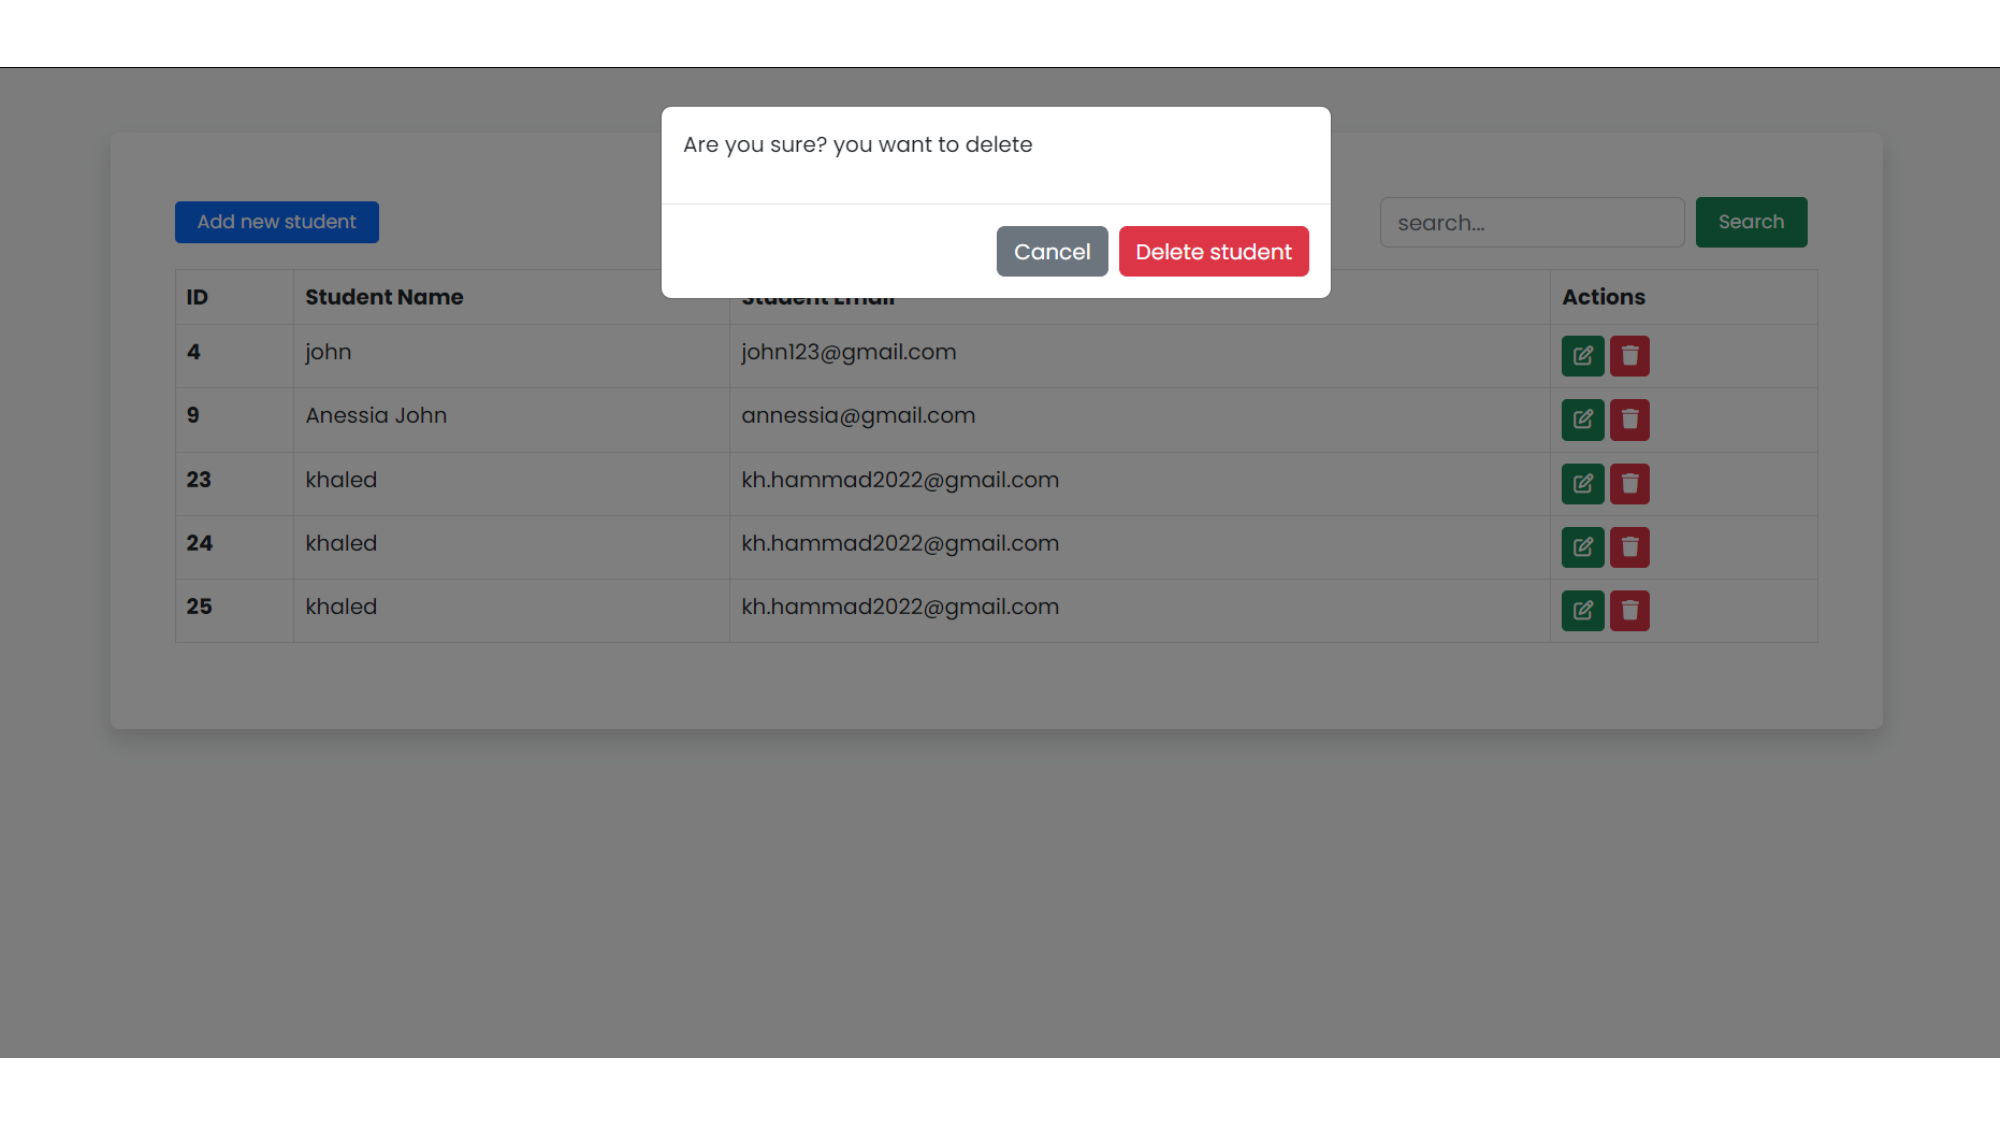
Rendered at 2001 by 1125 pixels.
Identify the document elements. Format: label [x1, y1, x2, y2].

picture [0, 67, 2000, 1058]
